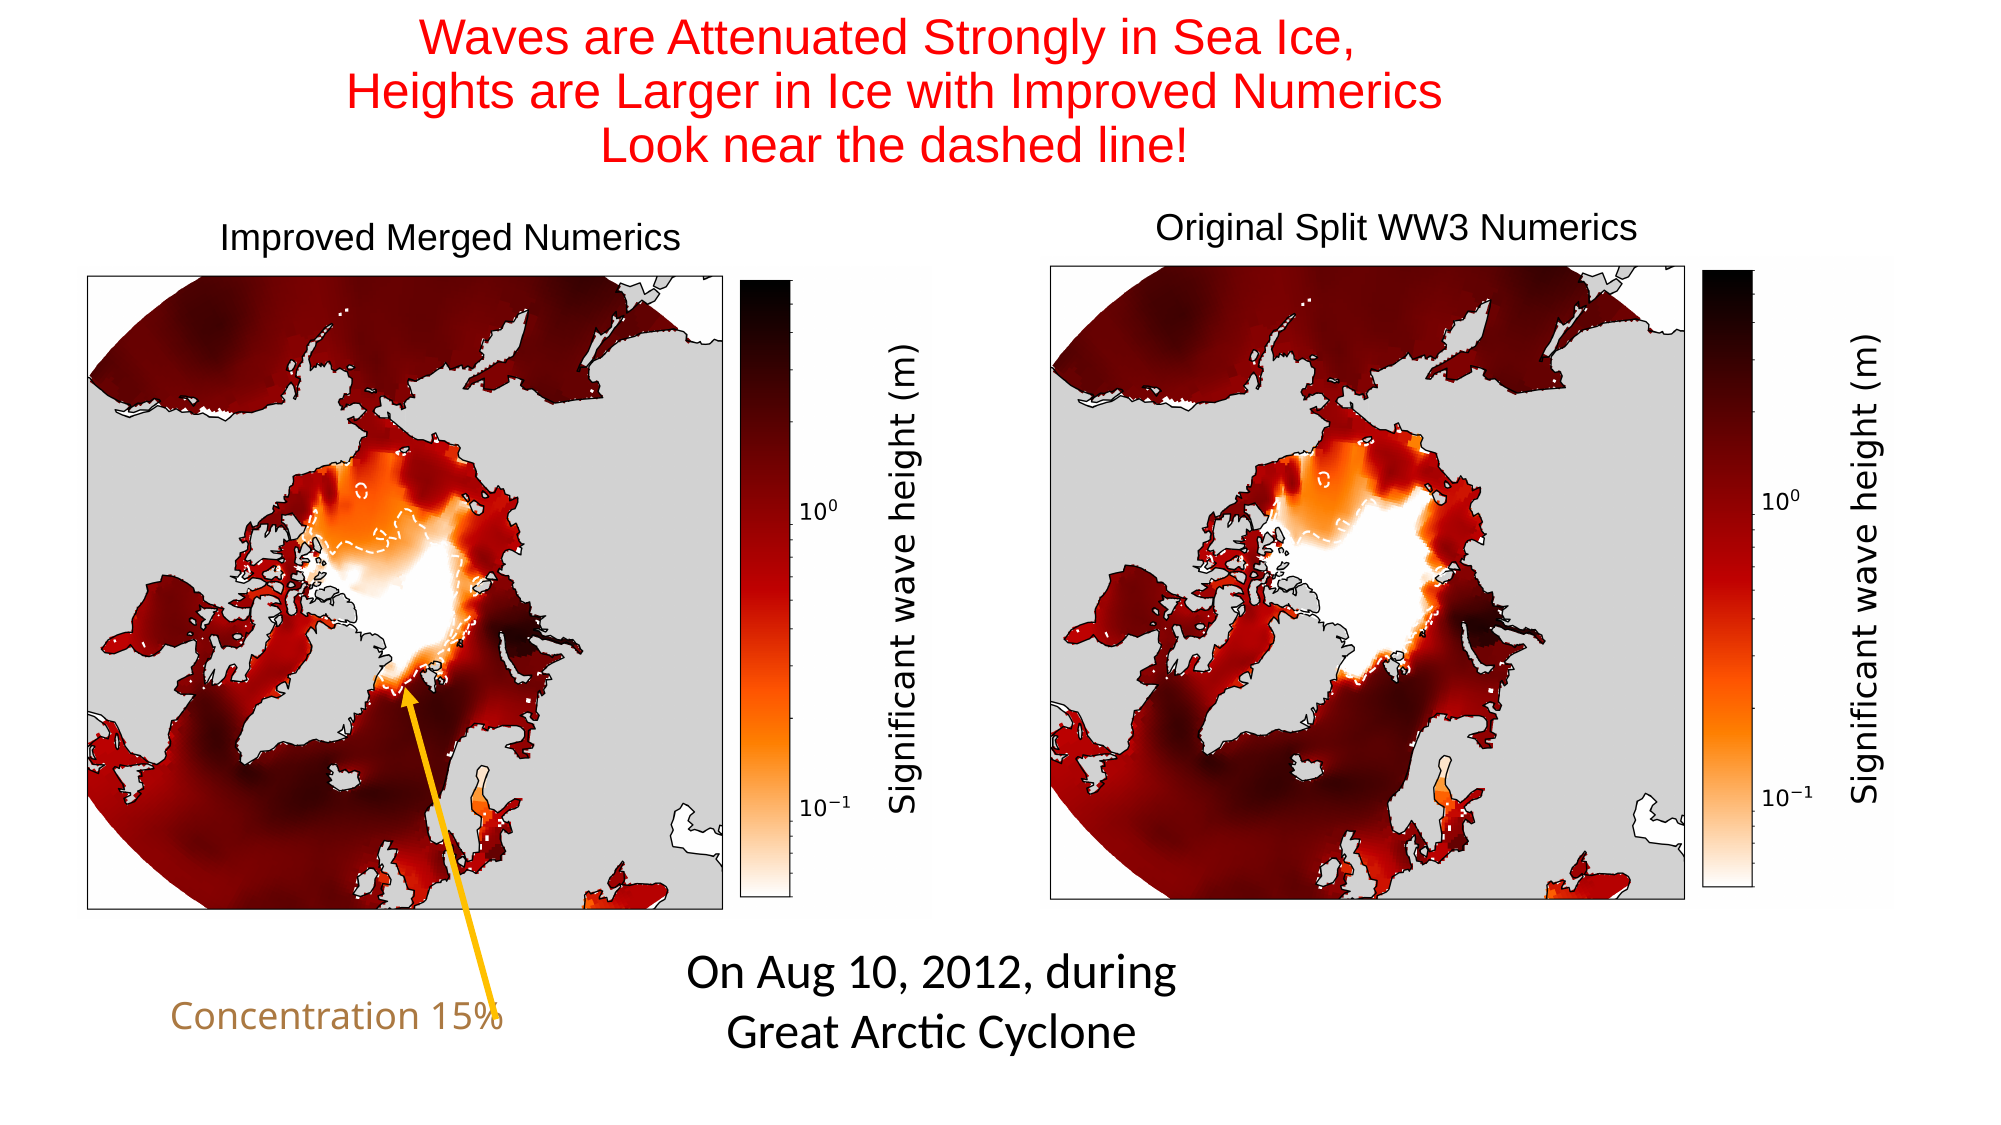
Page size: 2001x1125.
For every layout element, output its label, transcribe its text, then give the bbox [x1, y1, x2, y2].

picture [1040, 256, 1894, 909]
text_box Concentration 15% [155, 985, 631, 1045]
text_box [404, 686, 497, 1020]
text_box Original Split WW3 Numerics [1140, 195, 1654, 256]
picture [77, 266, 932, 919]
text_box Improved Merged Numerics [204, 205, 697, 266]
title Waves are Attenuated Strongly in Sea Ice, Heights are Larger in Ice with Improved Numerics Look near the dashed line! [155, 39, 1635, 146]
text_box On Aug 10, 2012, during Great Arctic Cyclone [631, 931, 1232, 1067]
